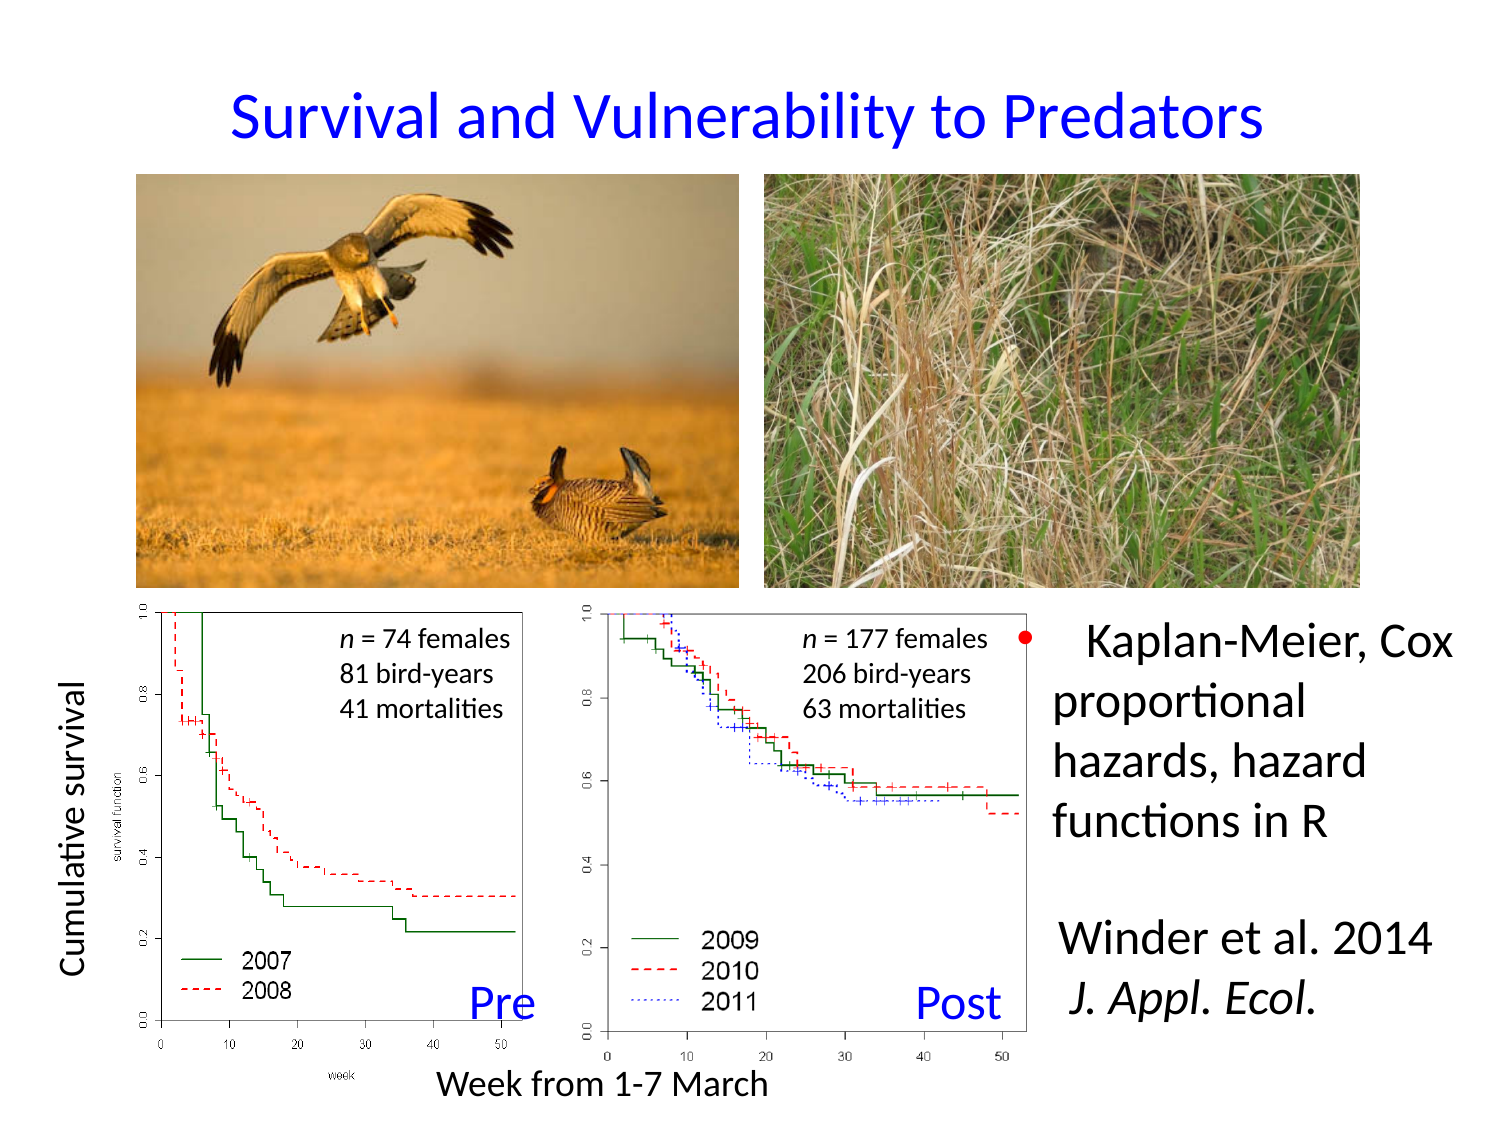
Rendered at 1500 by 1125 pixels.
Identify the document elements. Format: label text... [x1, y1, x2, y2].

text_box Survival and Vulnerability to Predators [215, 64, 1280, 160]
text_box Winder et al. 2014 J. Appl. Ecol. [1088, 897, 1448, 1032]
text_box Cumulative survival [39, 666, 99, 993]
text_box Week from 1-7 March [421, 1069, 785, 1112]
picture [108, 174, 1360, 1080]
text_box Kaplan-Meier, Cox proportional hazards, hazard functions in R [1088, 599, 1475, 855]
